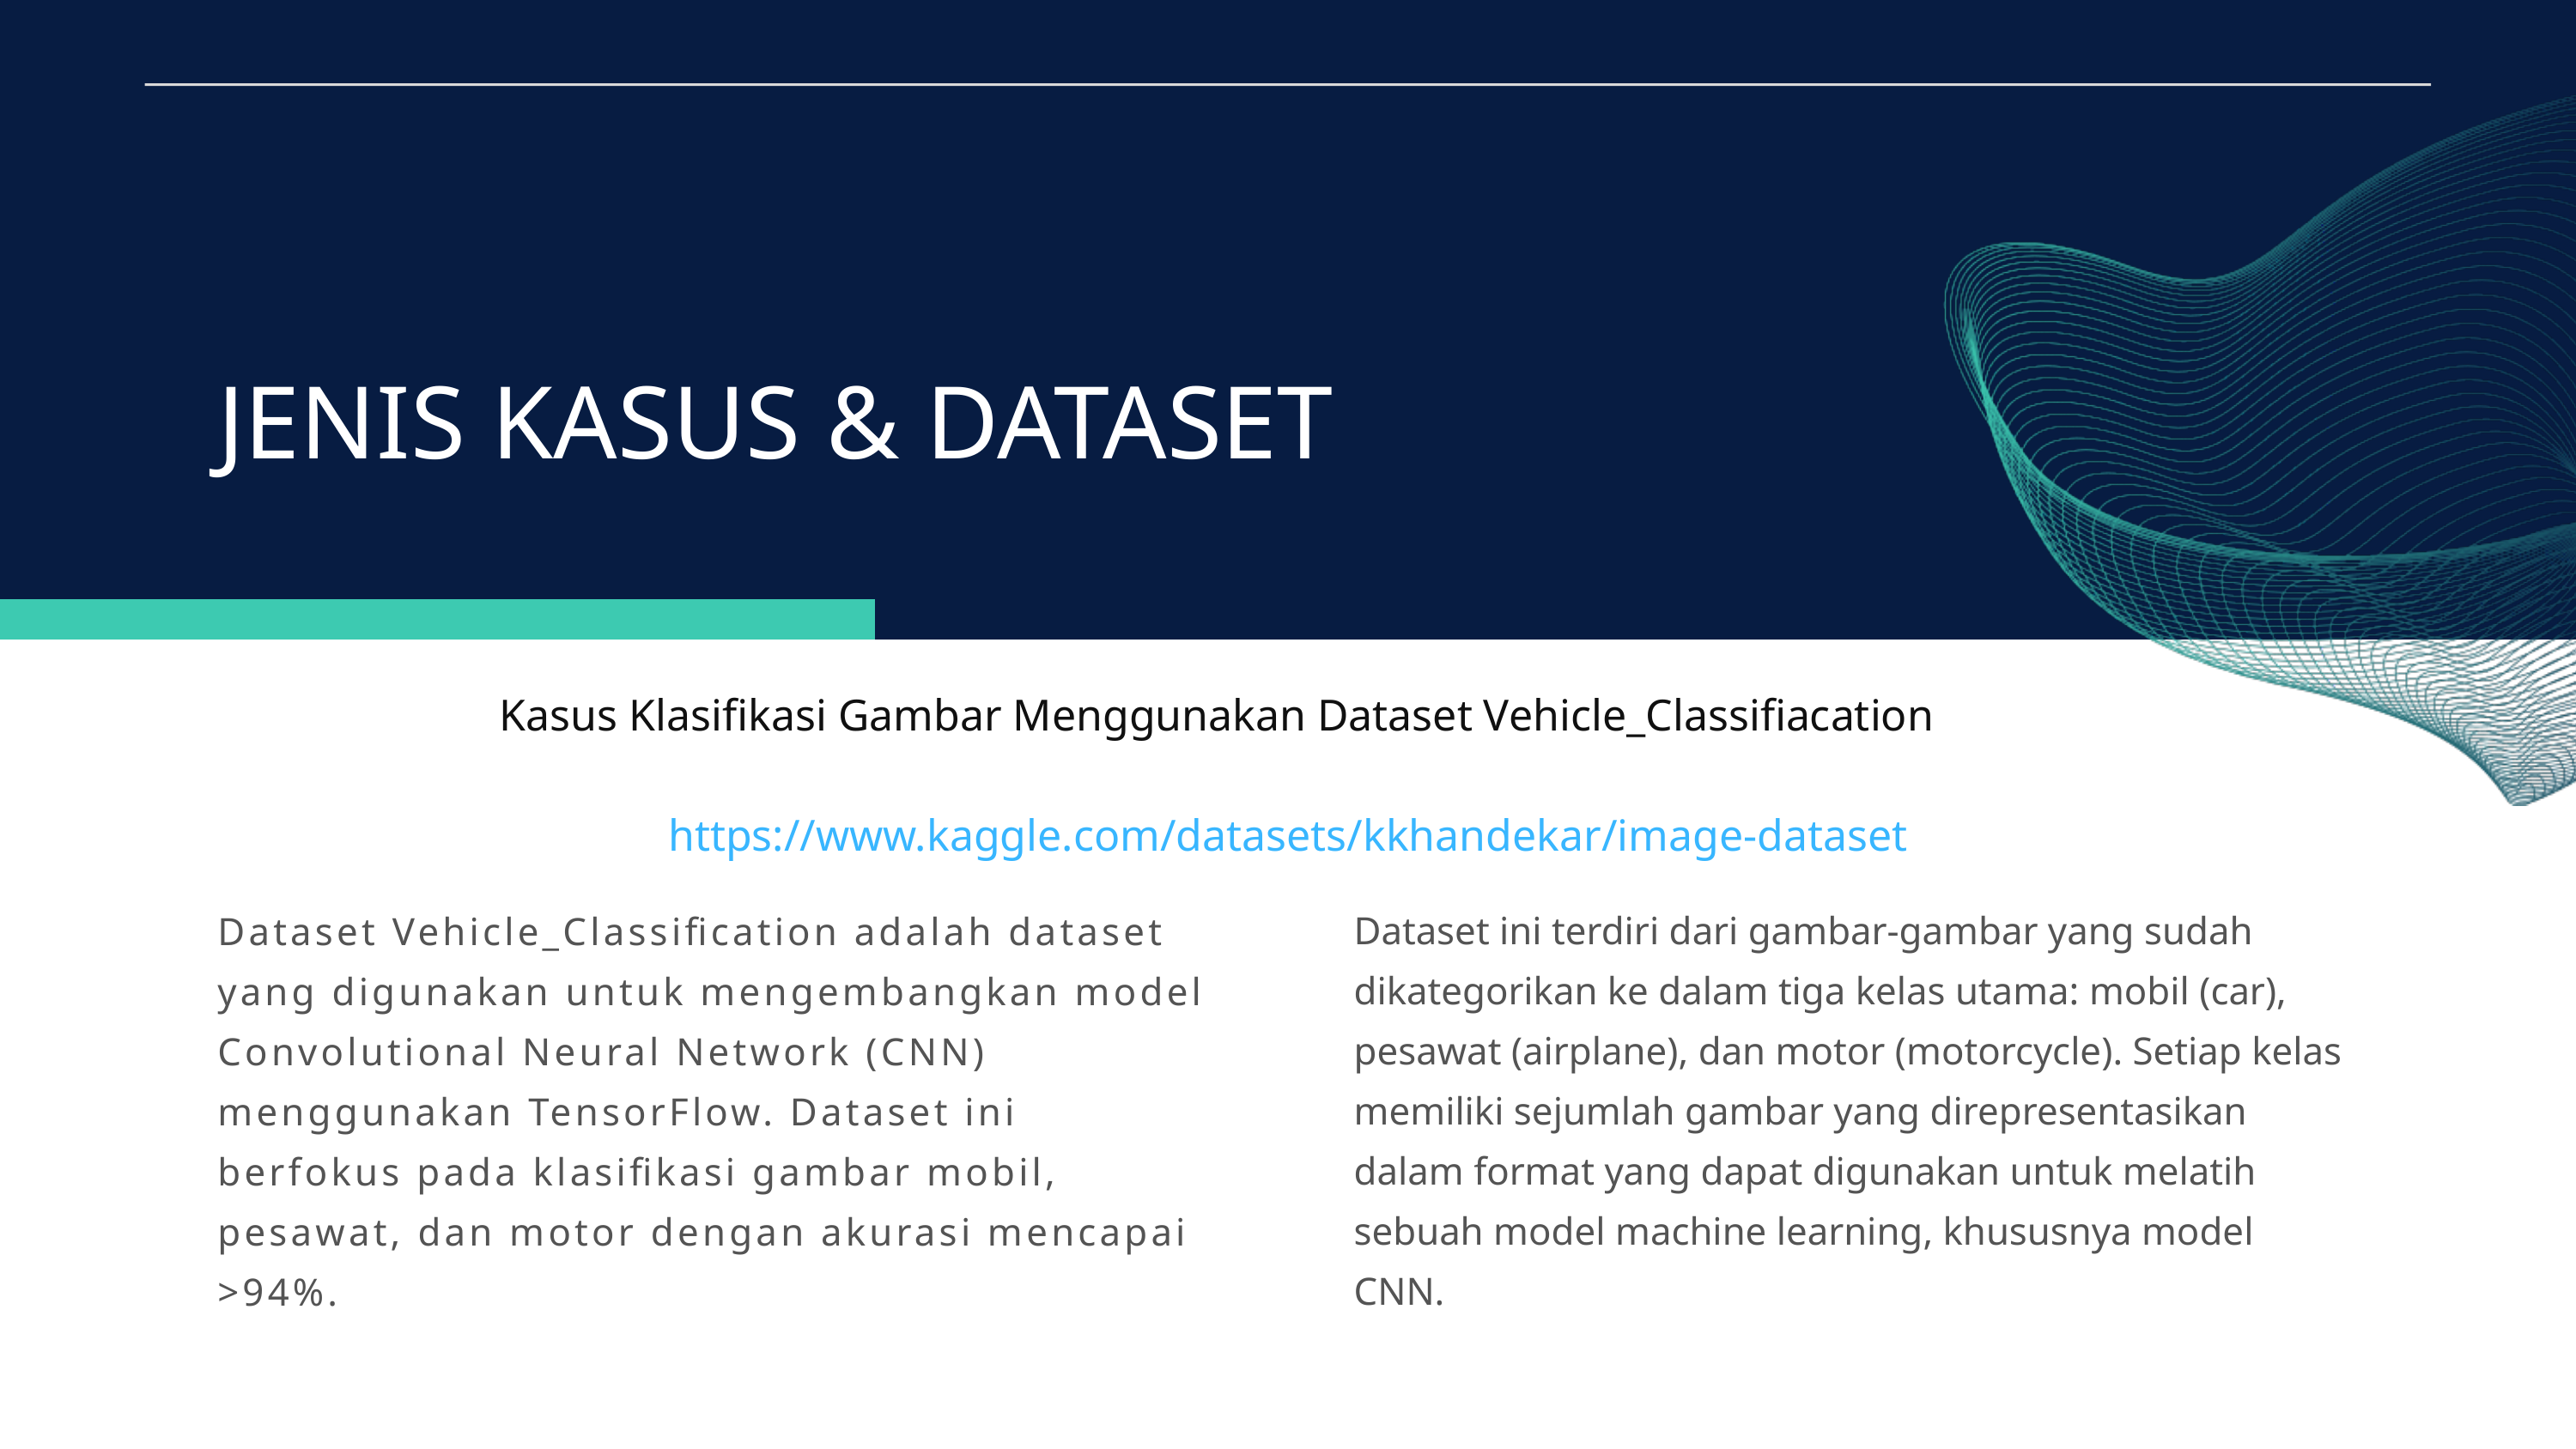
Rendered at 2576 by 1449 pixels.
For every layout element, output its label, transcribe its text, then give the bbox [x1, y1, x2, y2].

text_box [0, 0, 2576, 640]
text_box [0, 598, 876, 640]
text_box [1941, 650, 2576, 806]
text_box Kasus Klasifikasi Gambar Menggunakan Dataset Vehicle_Classifiacation https://www.kaggle.com/datasets/kkhandekar/image-dataset [499, 679, 2077, 860]
text_box Dataset ini terdiri dari gambar-gambar yang sudah dikategorikan ke dalam tiga kelas utama: mobil (car), pesawat (airplane), dan motor (motorcycle). Setiap kelas memiliki sejumlah gambar yang direpresentasikan dalam format yang dapat digunakan untuk melatih sebuah model machine learning, khususnya model CNN. [1353, 892, 2352, 1313]
text_box Dataset Vehicle_Classification adalah dataset yang digunakan untuk mengembangkan model Convolutional Neural Network (CNN) menggunakan TensorFlow. Dataset ini berfokus pada klasifikasi gambar mobil, pesawat, dan motor dengan akurasi mencapai >94%. [217, 833, 1216, 1374]
